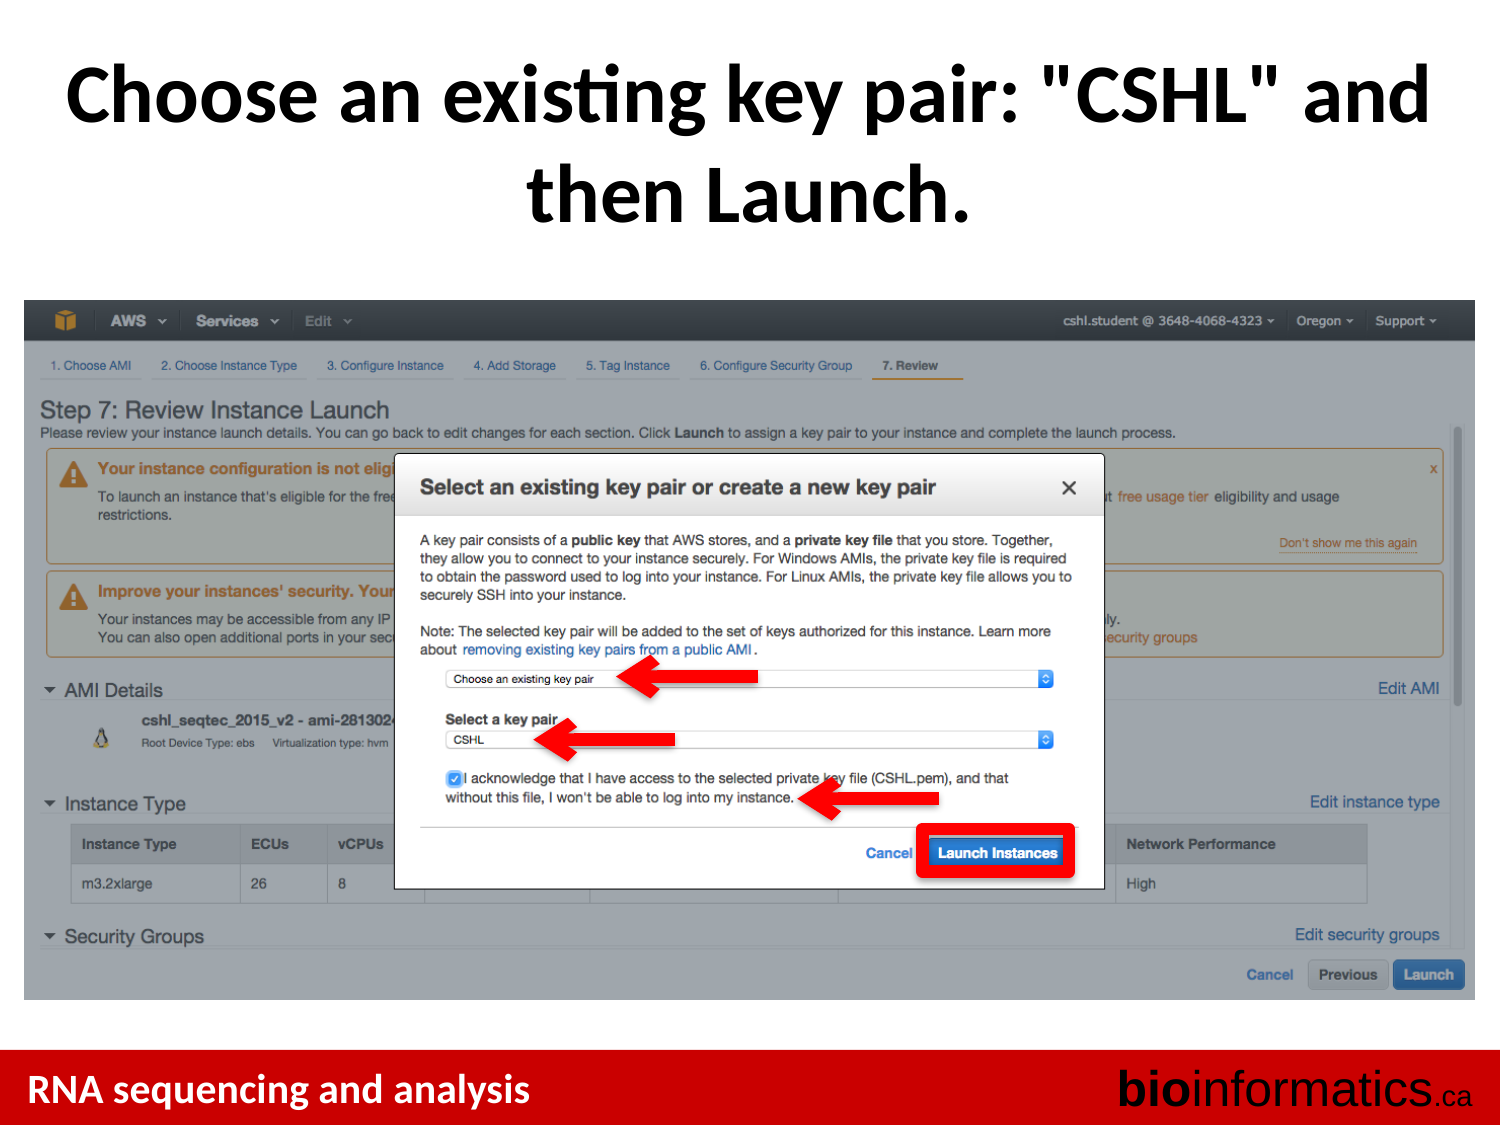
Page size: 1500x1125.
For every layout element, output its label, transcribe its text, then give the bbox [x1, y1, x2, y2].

title Choose an existing key pair: "CSHL" and then Launch. [24, 45, 1475, 233]
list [24, 262, 1476, 1038]
